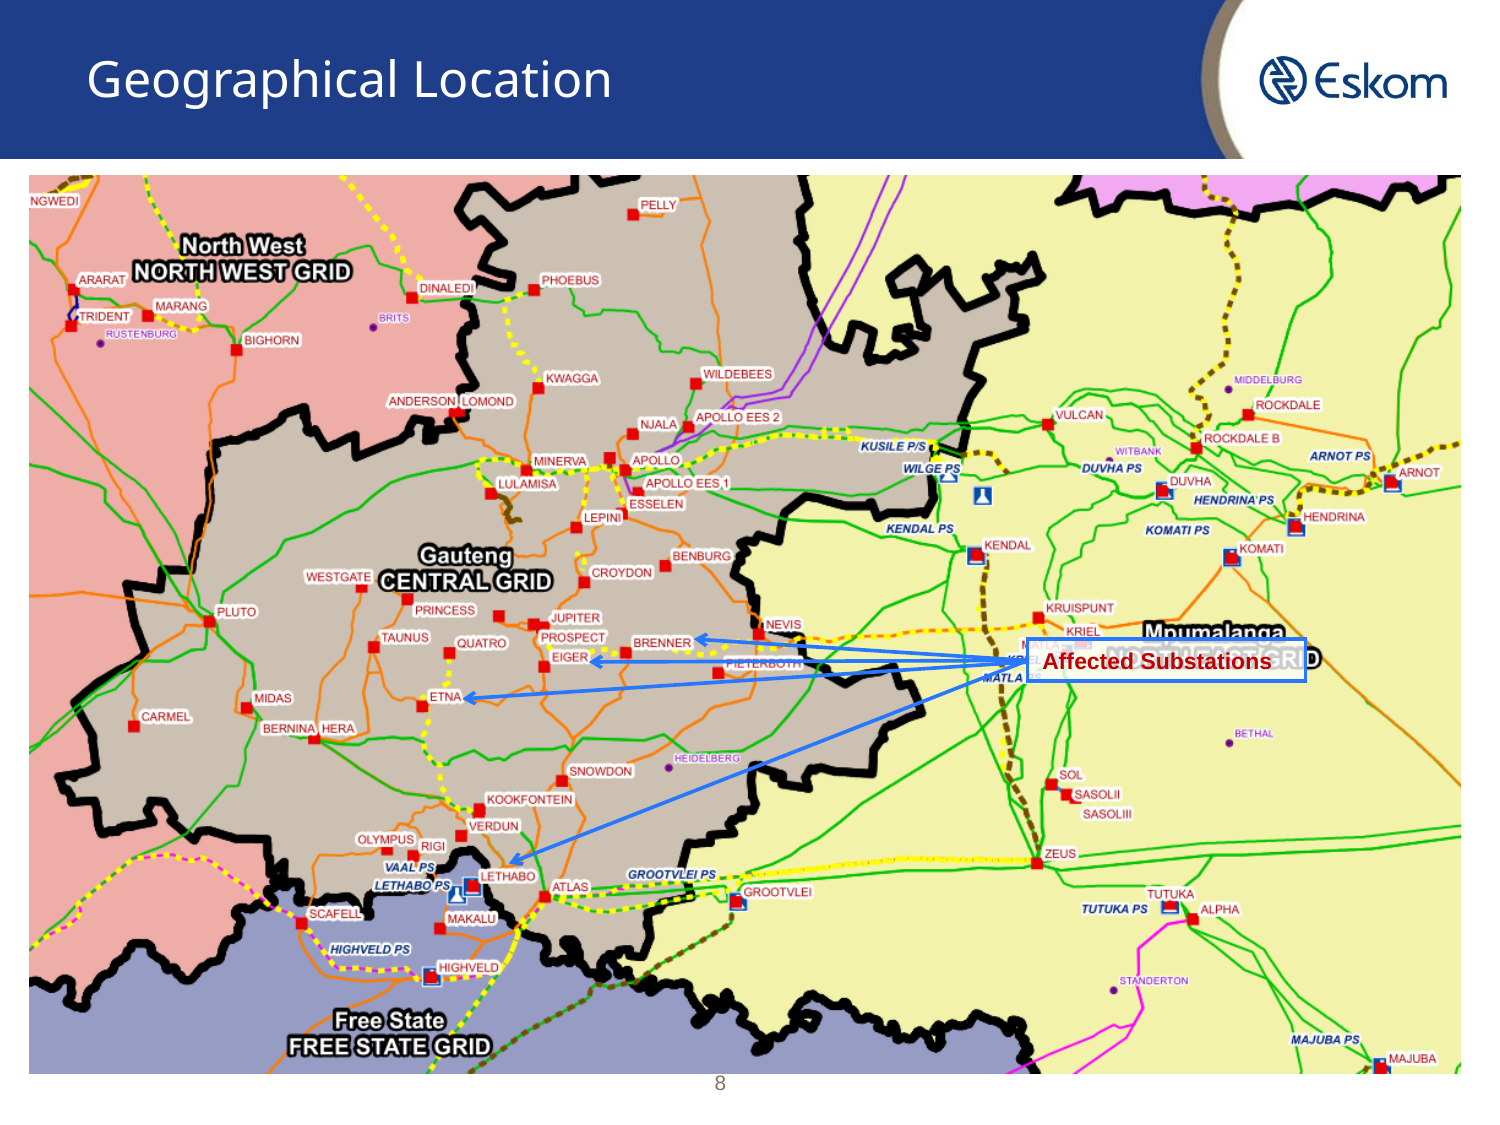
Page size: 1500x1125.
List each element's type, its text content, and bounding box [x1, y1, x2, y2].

picture [1257, 55, 1450, 105]
picture [0, 0, 1246, 159]
title Geographical Location [71, 27, 1142, 137]
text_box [29, 175, 1461, 1074]
slide_number 8 [643, 1082, 798, 1103]
